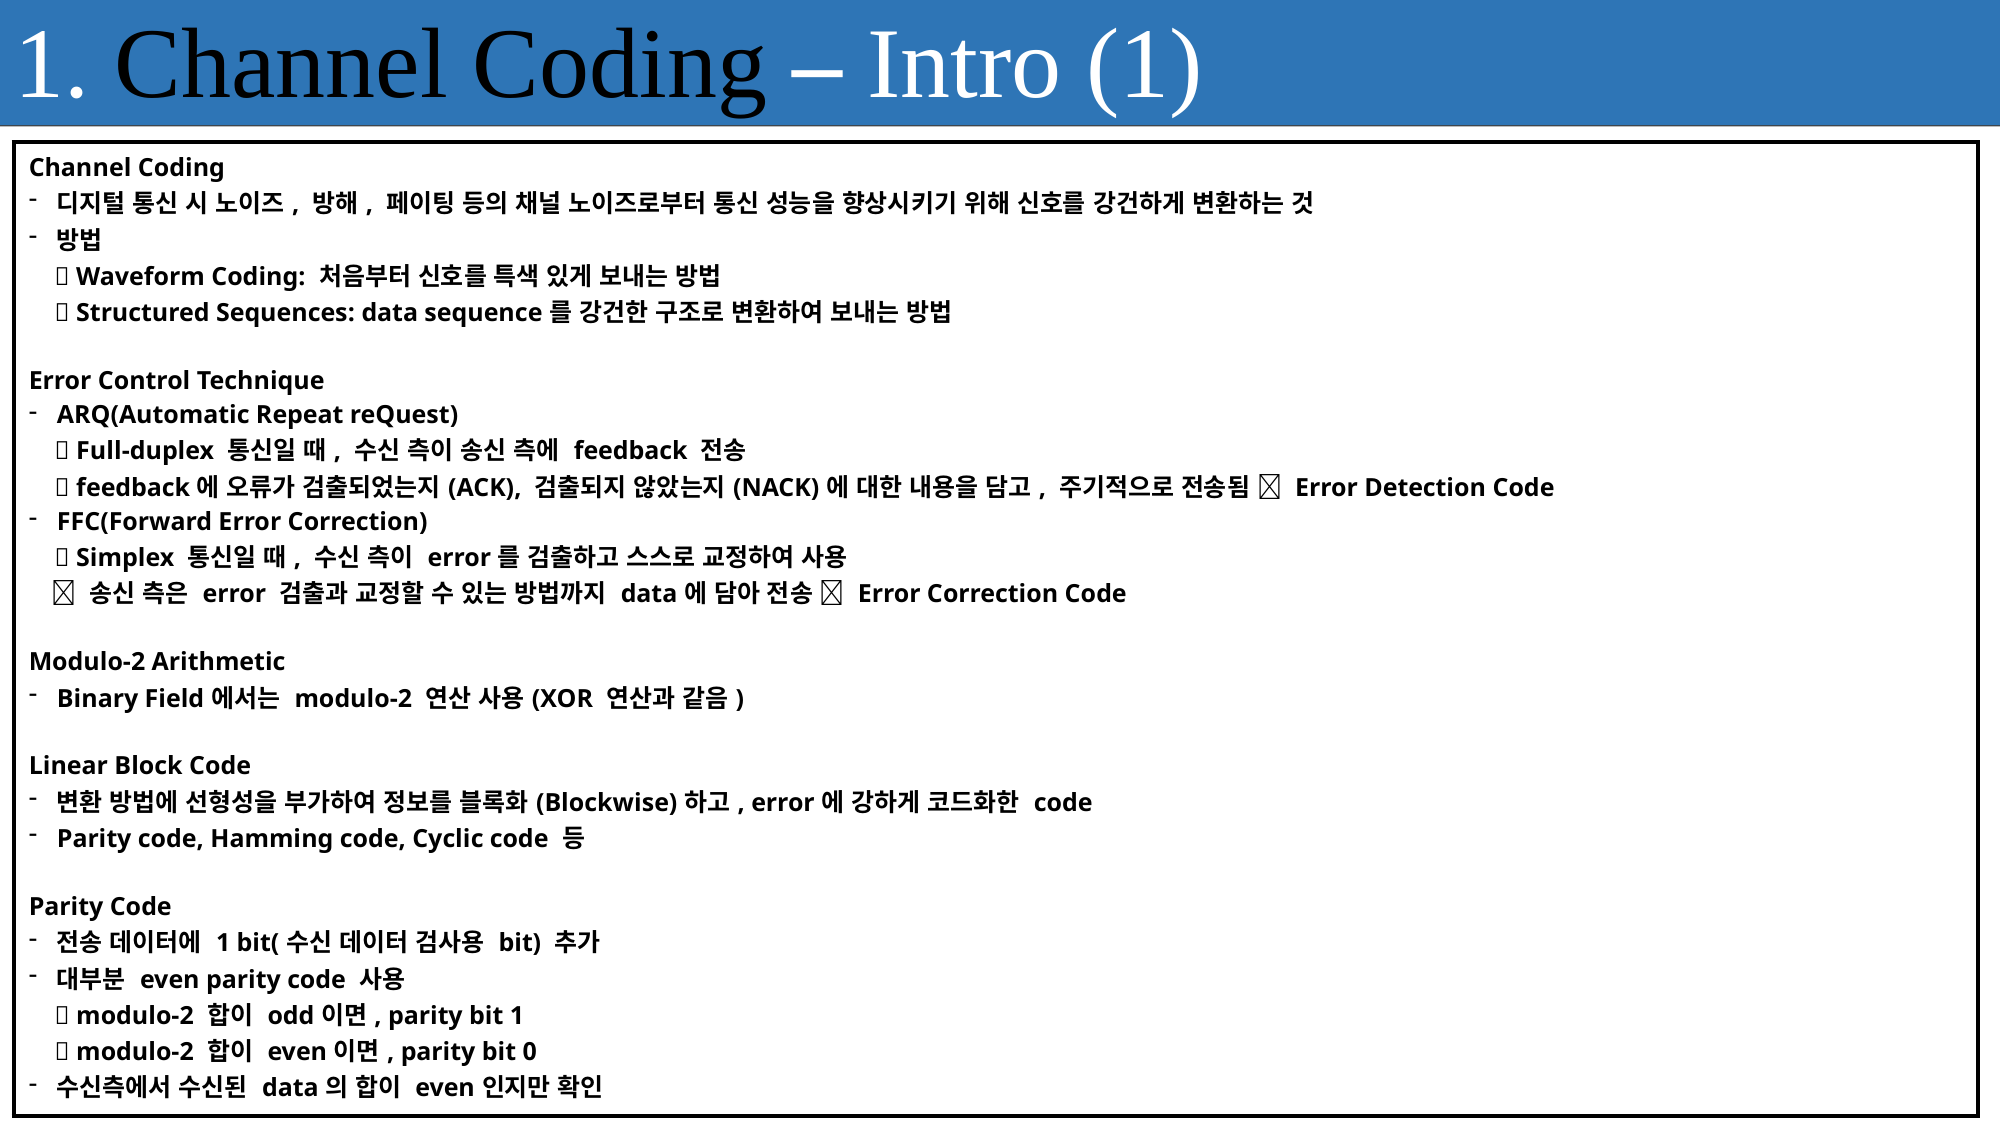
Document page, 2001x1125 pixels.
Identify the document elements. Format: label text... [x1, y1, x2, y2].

table_header Channel Coding 디지털 통신 시 노이즈, 방해, 페이팅 등의 채널 노이즈로부터 통신 성능을 향상시키기 위해 신호를 강건하게 변환하는 것 방법  Waveform Coding: 처음부터 신호를 특색 있게 보내는 방법  Structured Sequences: data sequence를 강건한 구조로 변환하여 보내는 방법 Error Control Technique ARQ(Automatic Repeat reQuest)  Full-duplex 통신일 때, 수신 측이 송신 측에 feedback 전송  feedback에 오류가 검출되었는지(ACK), 검출되지 않았는지(NACK)에 대한 내용을 담고, 주기적으로 전송됨  Error Detection Code FFC(Forward Error Correction)  Simplex 통신일 때, 수신 측이 error를 검출하고 스스로 교정하여 사용  송신 측은 error 검출과 교정할 수 있는 방법까지 data에 담아 전송  Error Correction Code Modulo-2 Arithmetic Binary Field에서는 modulo-2 연산 사용(XOR 연산과 같음) Linear Block Code 변환 방법에 선형성을 부가하여 정보를 블록화(Blockwise)하고, error에 강하게 코드화한 code Parity code, Hamming code, Cyclic code 등 Parity Code 전송 데이터에 1 bit(수신 데이터 검사용 bit) 추가 대부분 even parity code 사용  modulo-2 합이 odd이면, parity bit 1  modulo-2 합이 even이면, parity bit 0 수신측에서 수신된 data의 합이 even인지만 확인 Hamming Code 수신 측이 data error를 detection할 수 있고, 1-bit error를 correction할 수 있는 code parity bit를 1부터 2n 위치에 배치 단 1개의 bit만 검출하고, 정정 가능(2개 이상의 bit error는 검출되지 않음) [16, 144, 1976, 1114]
text_box 1. Channel Coding – Intro (1) [0, 0, 2000, 126]
